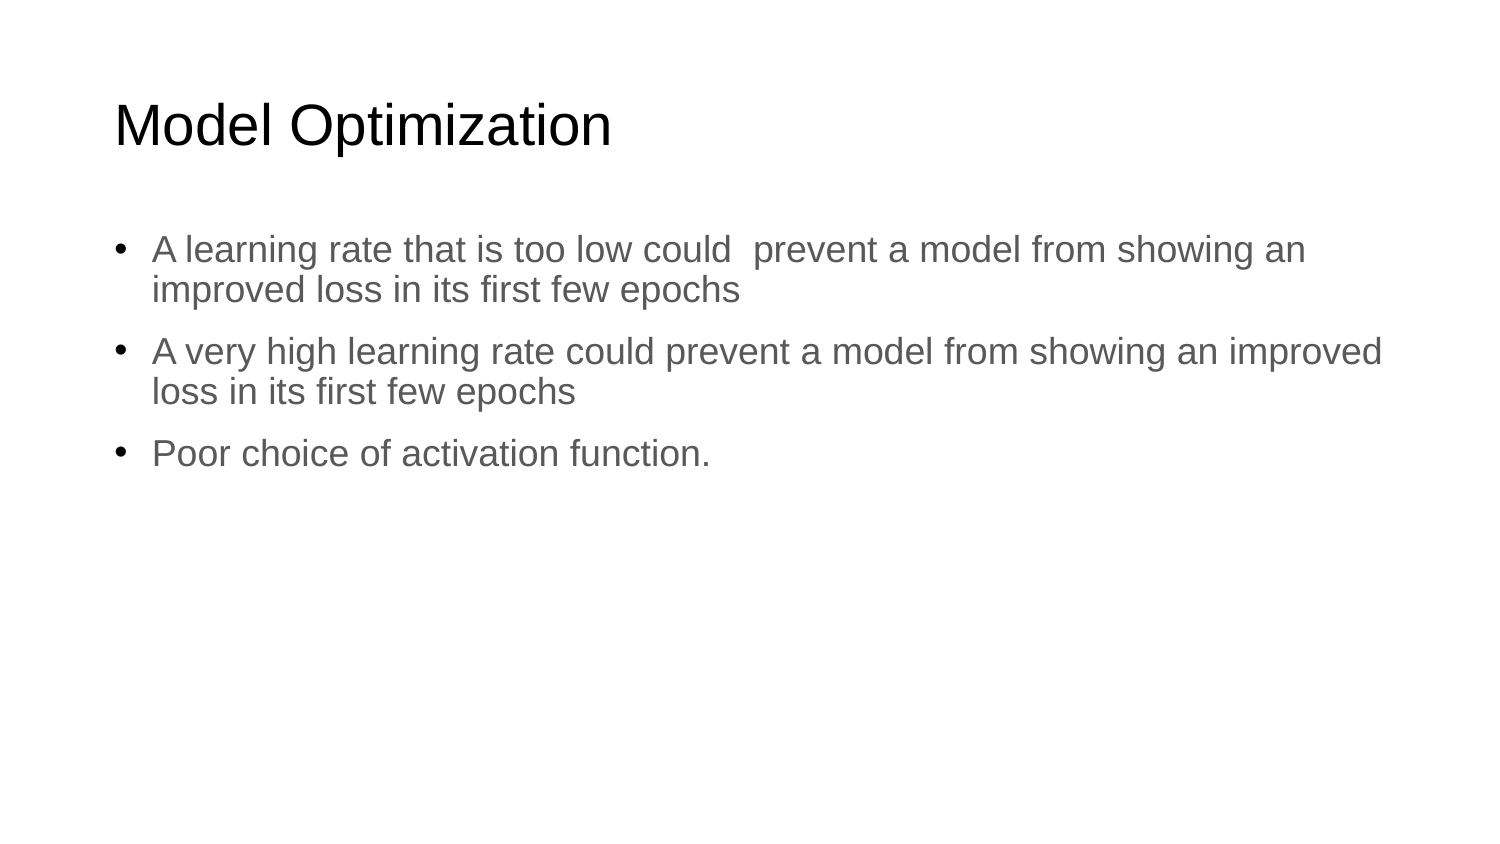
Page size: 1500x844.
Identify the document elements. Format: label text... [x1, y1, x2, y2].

title Model Optimization [103, 44, 1397, 208]
list A learning rate that is too low could prevent a model from showing an improved loss in its first few epochs A very high learning rate could prevent a model from showing an improved loss in its first few epochs Poor choice of activation function. [103, 224, 1397, 760]
